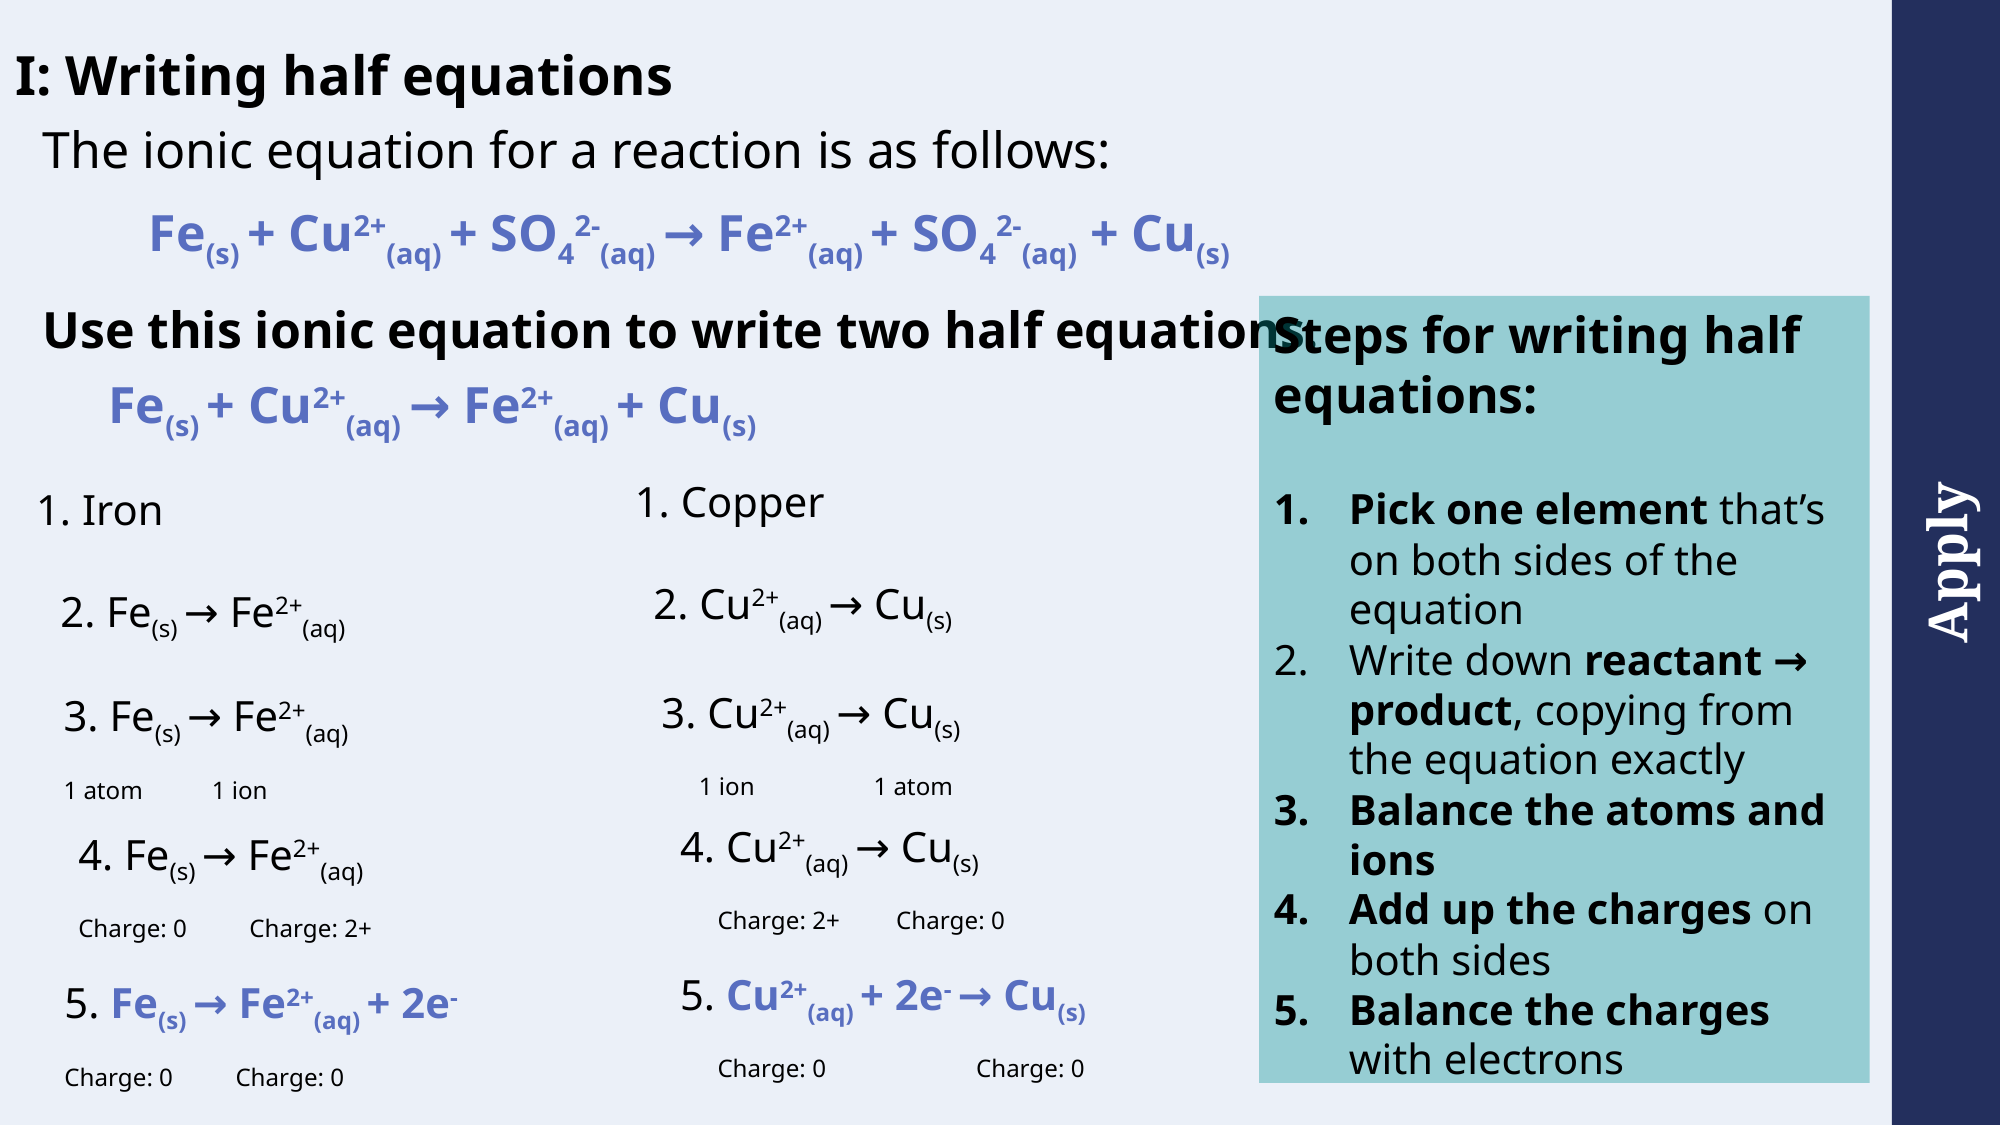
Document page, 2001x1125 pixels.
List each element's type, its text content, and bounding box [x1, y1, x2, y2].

text_box 1. Copper [619, 468, 840, 534]
title I: Writing half equations [0, 19, 1743, 138]
text_box 2. Fe(s) → Fe2+(aq) [45, 577, 367, 650]
text_box 4. Fe(s) → Fe2+(aq) Charge: 0 Charge: 2+ [63, 821, 388, 950]
text_box 3. Cu2+(aq) → Cu(s) 1 ion 1 atom [646, 679, 982, 808]
text_box 2. Cu2+(aq) → Cu(s) [638, 570, 974, 642]
text_box Fe(s) + Cu2+(aq) → Fe2+(aq) + Cu(s) [93, 366, 779, 450]
text_box 5. Cu2+(aq) + 2e- → Cu(s) Charge: 0 Charge: 0 [665, 961, 1108, 1091]
text_box 4. Cu2+(aq) → Cu(s) Charge: 2+ Charge: 0 [665, 813, 1020, 942]
text_box 3. Fe(s) → Fe2+(aq) 1 atom 1 ion [48, 682, 364, 812]
text_box Fe(s) + Cu2+(aq) + SO42-(aq) → Fe2+(aq) + SO42-(aq) + Cu(s) [134, 194, 1253, 278]
text_box 1. Iron [21, 476, 179, 542]
text_box The ionic equation for a reaction is as follows: Use this ionic equation to write two half equations. [27, 110, 1818, 366]
text_box 5. Fe(s) → Fe2+(aq) + 2e- Charge: 0 Charge: 0 [49, 969, 473, 1099]
text_box Steps for writing half equations: Pick one element that’s on both sides of the equation Write down reactant → product, copying from the equation exactly Balance the atoms and ions Add up the charges on both sides Balance the charges with electrons [1258, 295, 1871, 1084]
